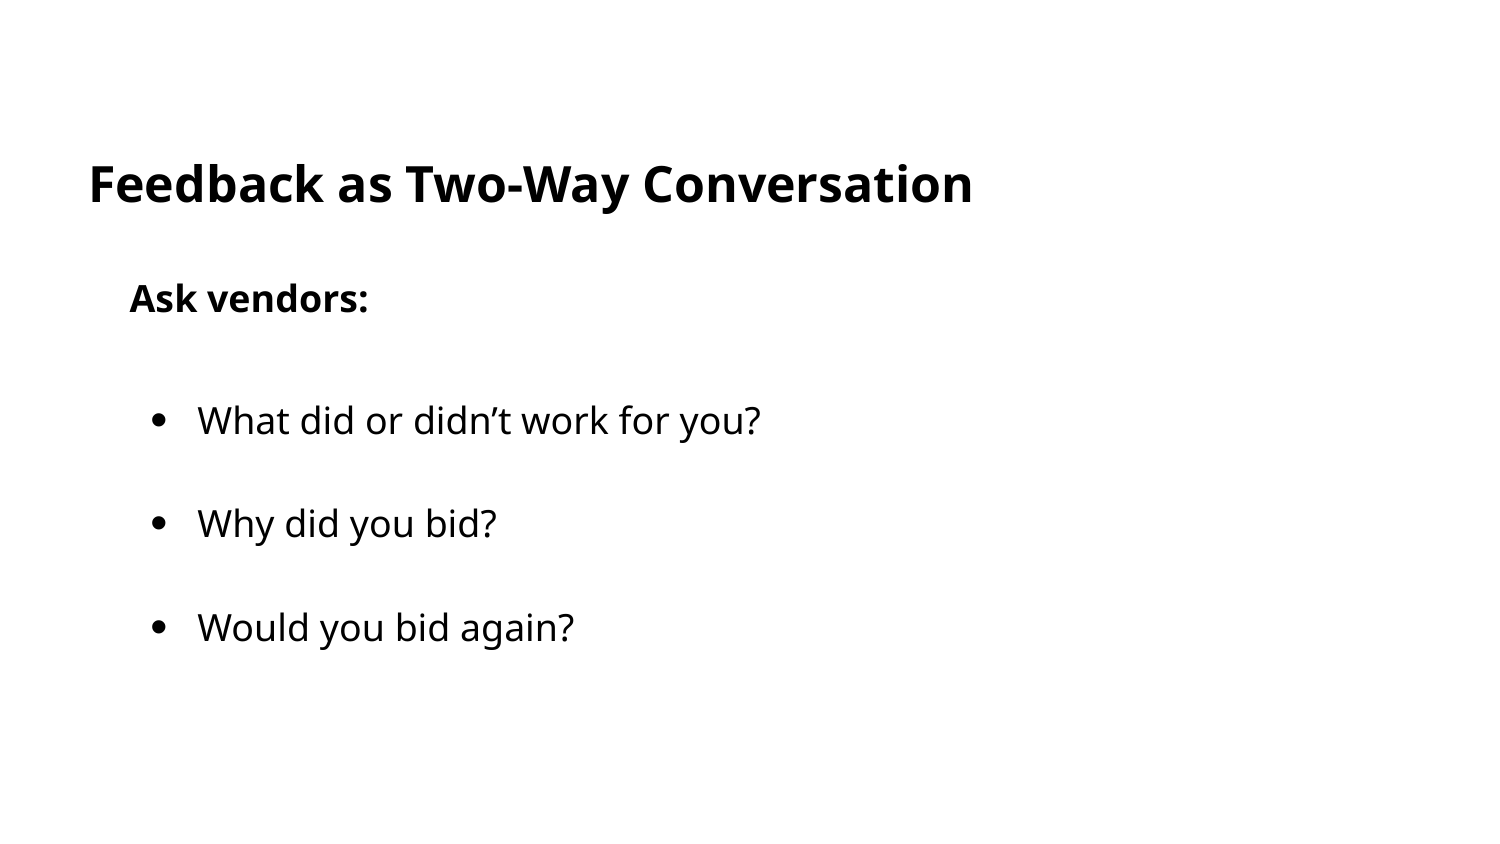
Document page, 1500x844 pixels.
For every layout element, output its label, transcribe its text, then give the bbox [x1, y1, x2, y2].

title Feedback as Two-Way Conversation [73, 137, 1327, 219]
text_box Ask vendors: What did or didn’t work for you? Why did you bid? Would you bid again? [114, 261, 1224, 657]
